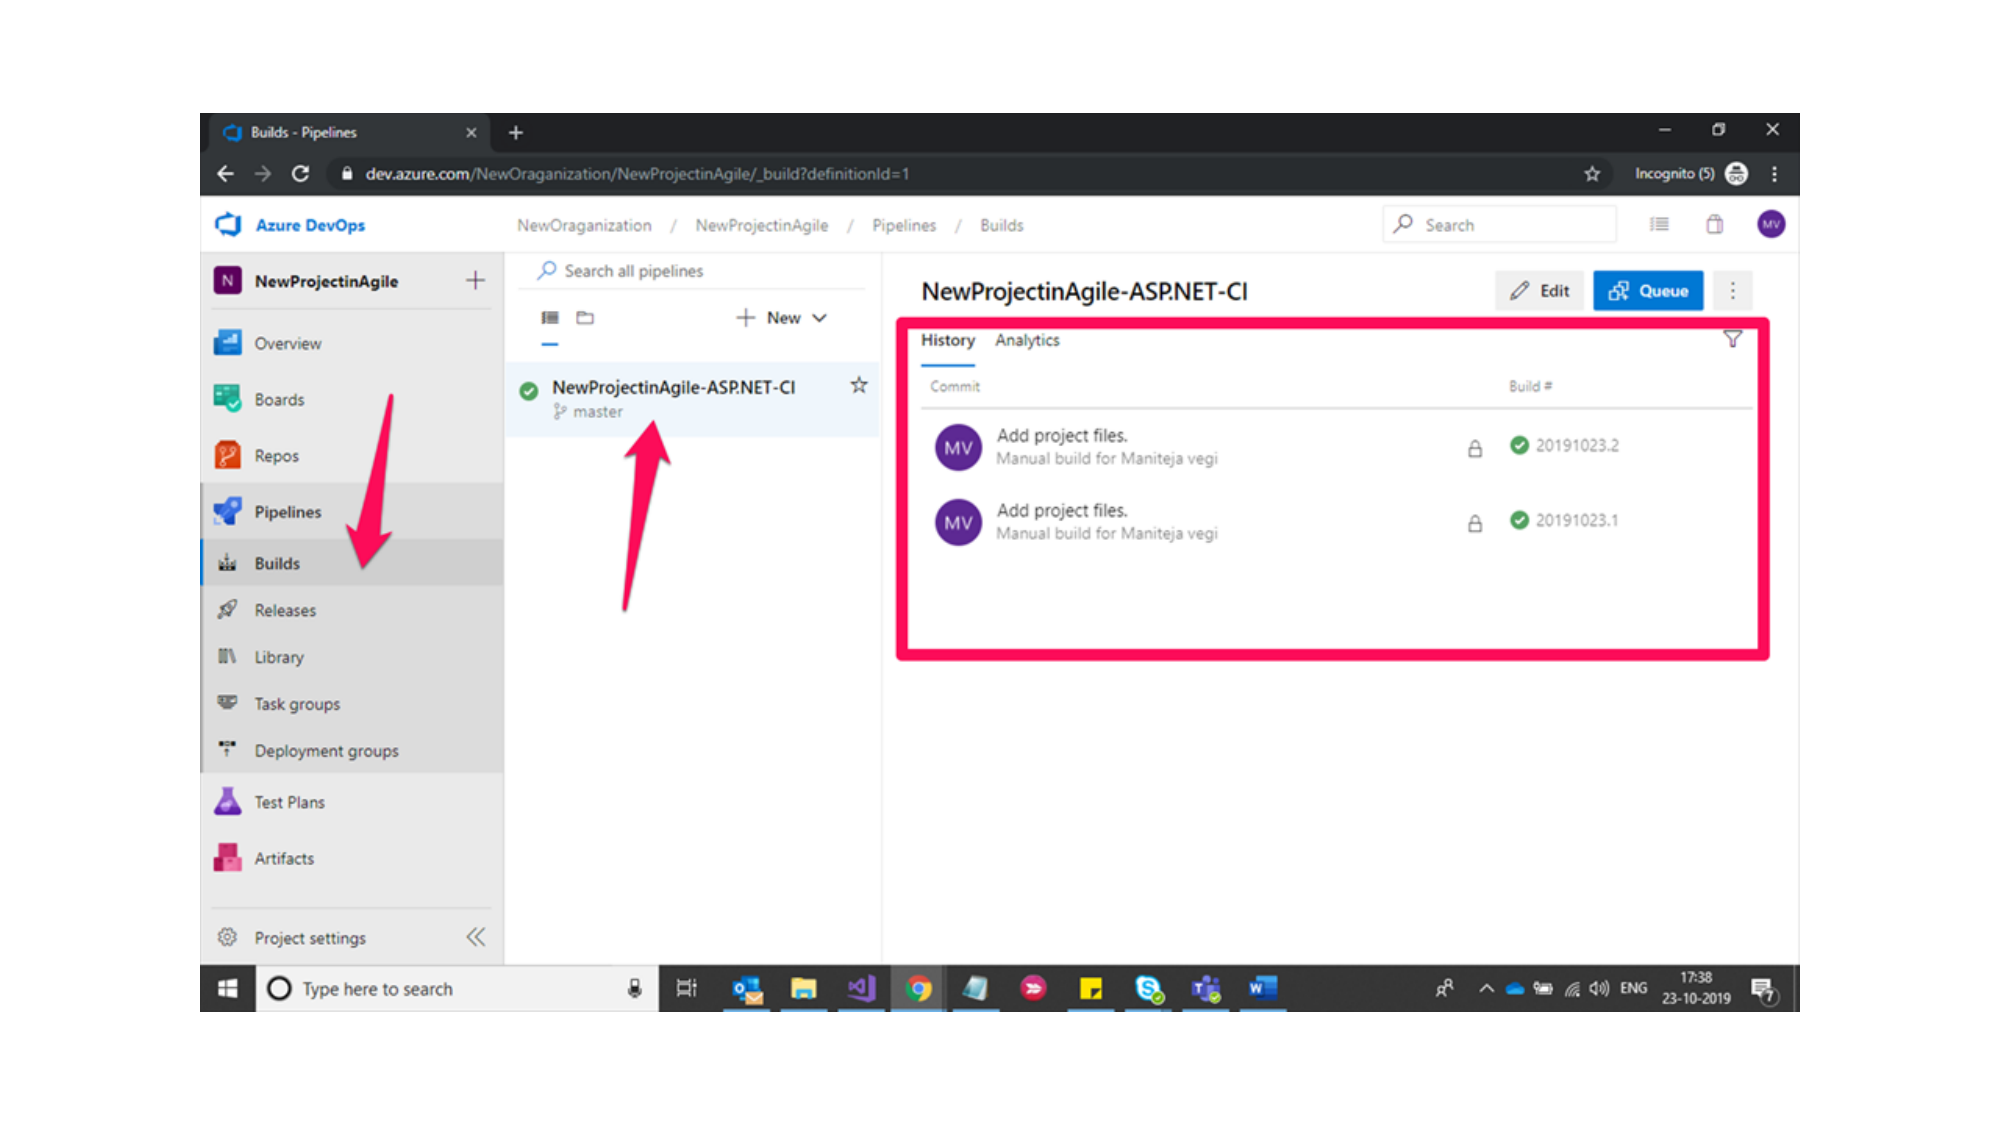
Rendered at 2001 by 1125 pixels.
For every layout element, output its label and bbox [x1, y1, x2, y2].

picture [199, 113, 1800, 1012]
